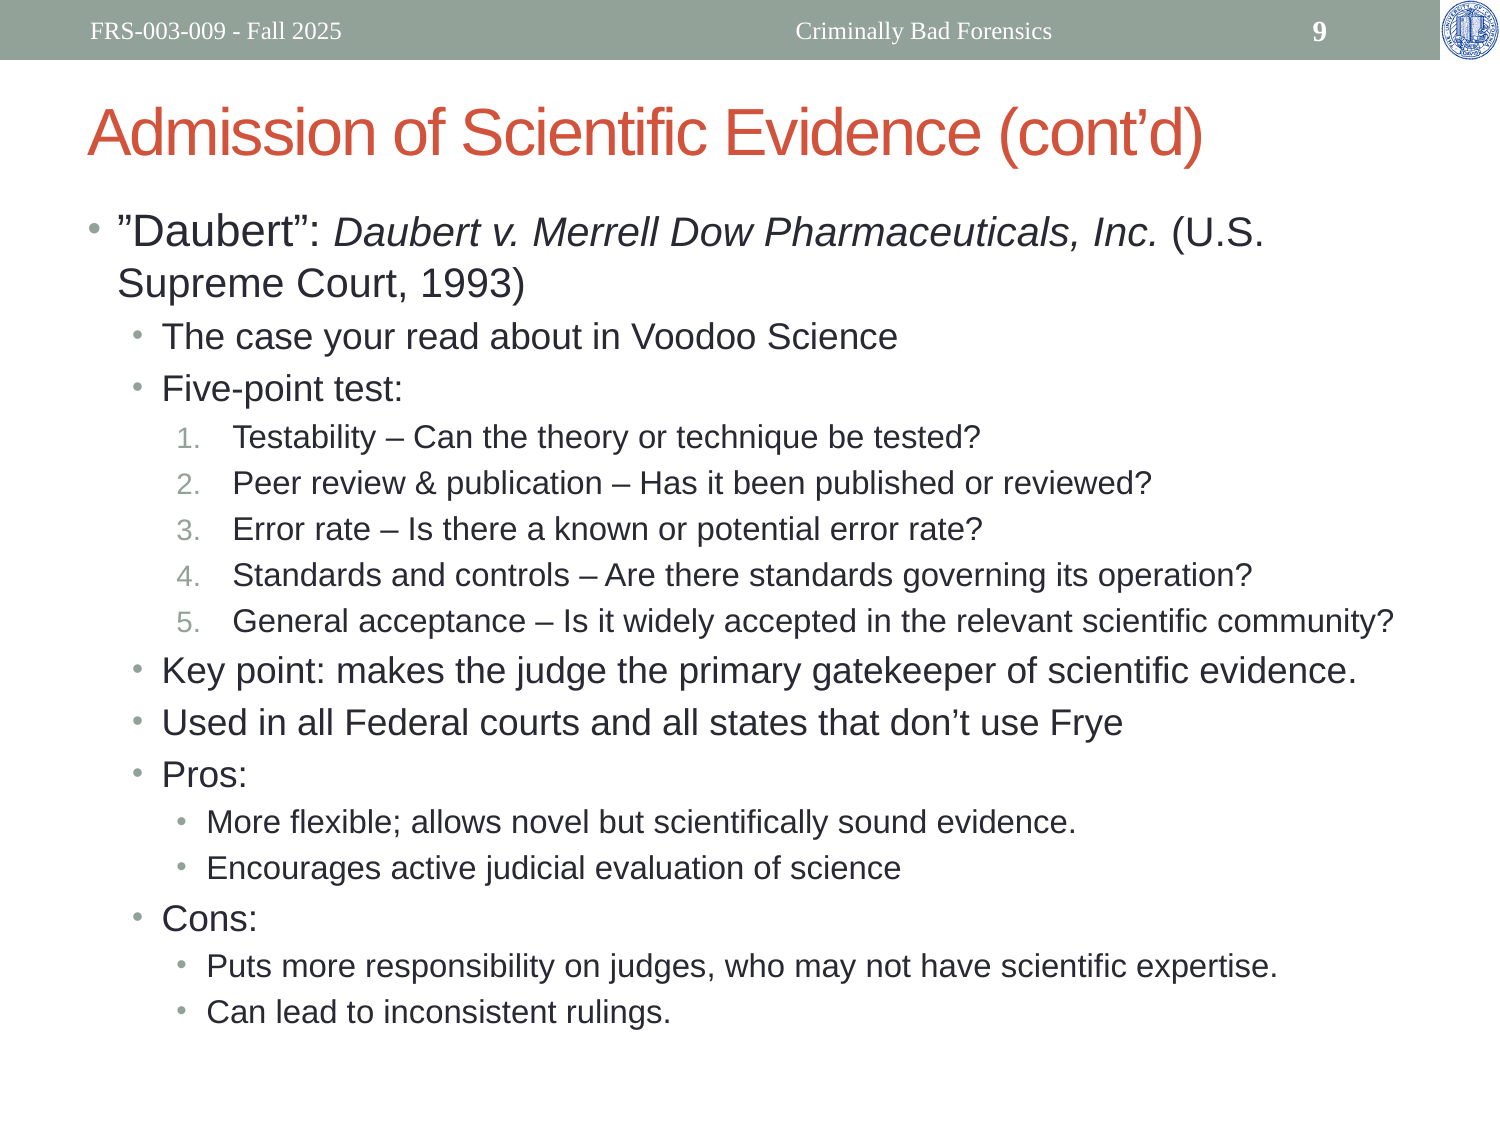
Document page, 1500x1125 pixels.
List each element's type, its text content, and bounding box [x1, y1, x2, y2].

slide_number FRS-003-009 - Fall 2025 [75, 3, 550, 57]
slide_number 9 [1297, 3, 1425, 57]
title Admission of Scientific Evidence (cont’d) [72, 77, 1423, 181]
list ”Daubert”: Daubert v. Merrell Dow Pharmaceuticals, Inc. (U.S. Supreme Court, 1993) The case your read about in Voodoo Science Five-point test: Testability – Can the theory or technique be tested? Peer review & publication – Has it been published or reviewed? Error rate – Is there a known or potential error rate? Standards and controls – Are there standards governing its operation? General acceptance – Is it widely accepted in the relevant scientific community? Key point: makes the judge the primary gatekeeper of scientific evidence. Used in all Federal courts and all states that don’t use Frye Pros: More flexible; allows novel but scientifically sound evidence. Encourages active judicial evaluation of science Cons: Puts more responsibility on judges, who may not have scientific expertise. Can lead to inconsistent rulings. [72, 193, 1423, 1087]
picture [1440, 0, 1500, 61]
footer Criminally Bad Forensics [562, 3, 1286, 57]
